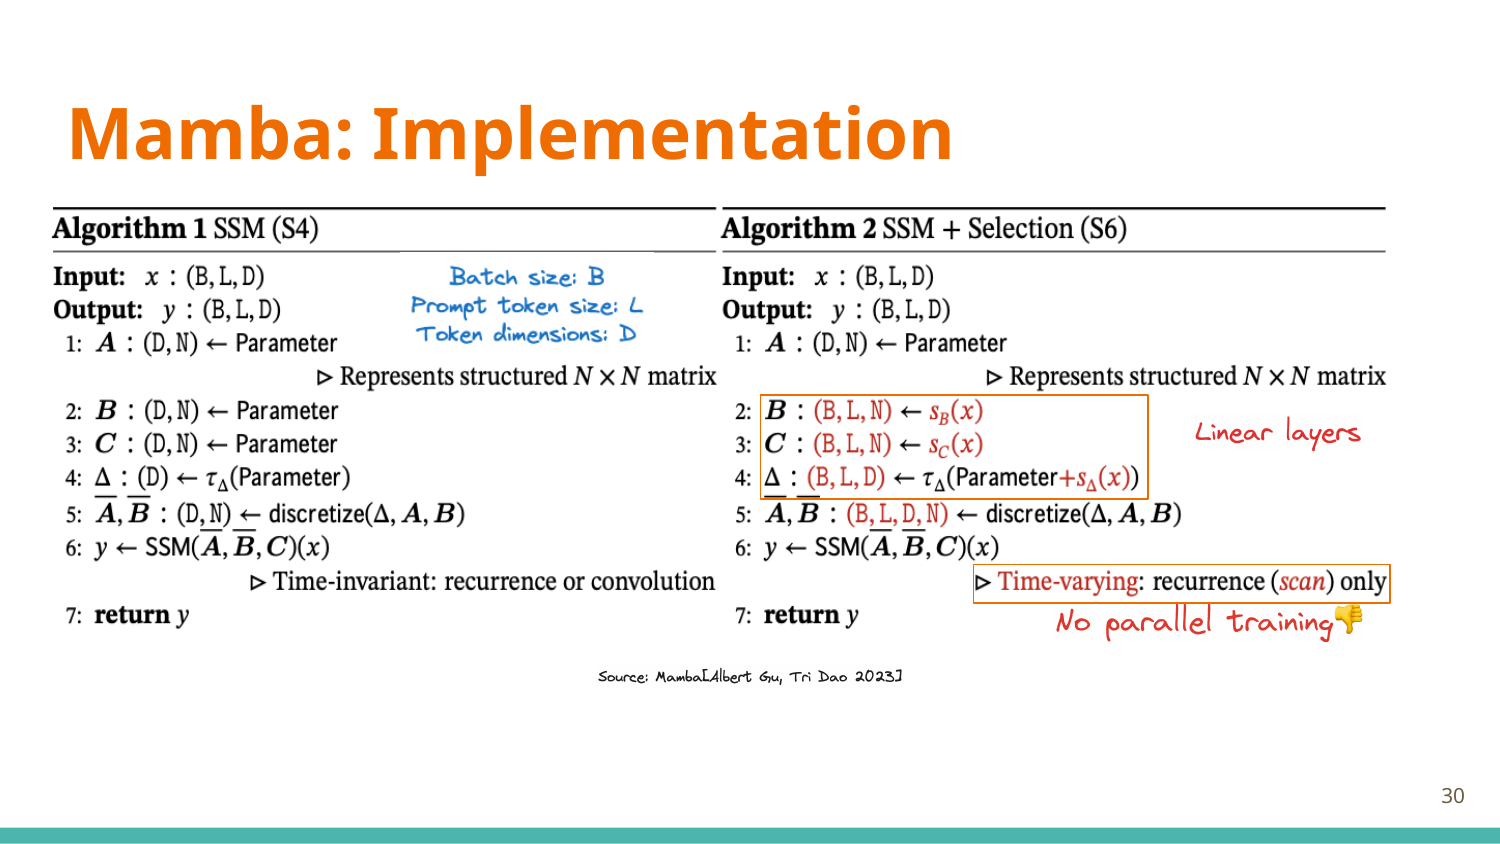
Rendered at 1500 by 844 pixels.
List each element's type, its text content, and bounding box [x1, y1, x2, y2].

slide_number 30 [1389, 764, 1480, 830]
picture [594, 665, 906, 690]
title Mamba: Implementation [51, 72, 1449, 189]
picture [50, 206, 1391, 642]
